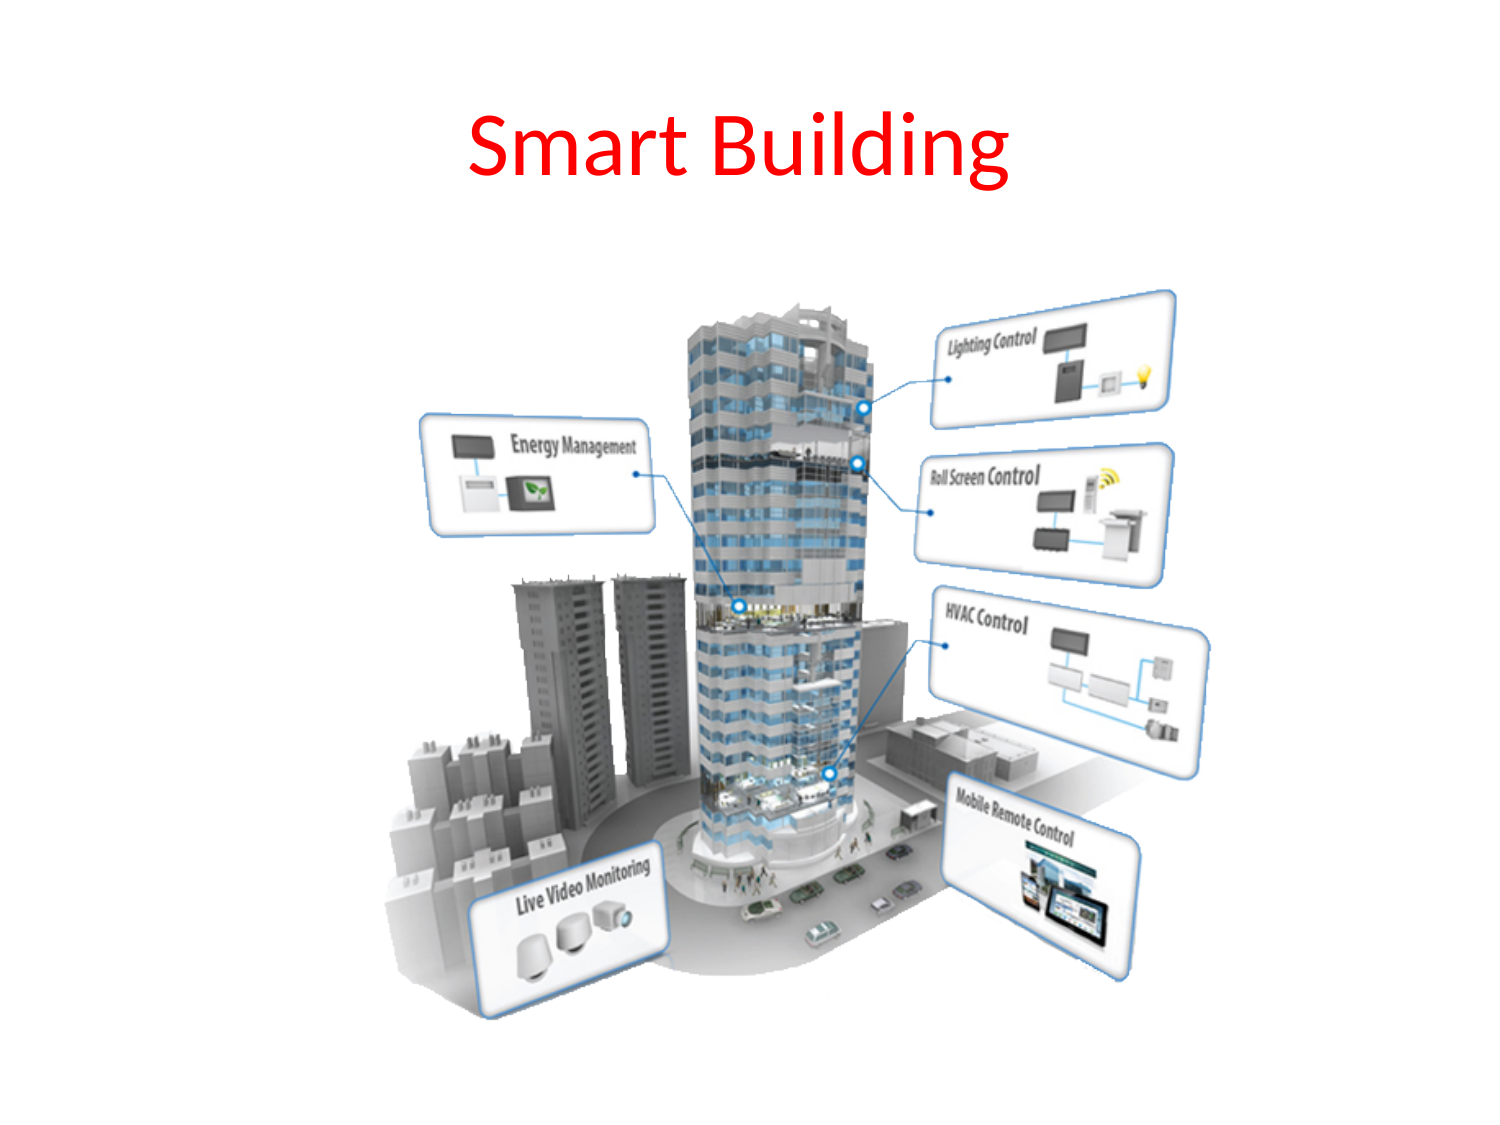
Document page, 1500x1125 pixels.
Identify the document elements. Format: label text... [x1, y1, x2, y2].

title Smart Building [75, 45, 1425, 233]
picture [359, 255, 1229, 1032]
